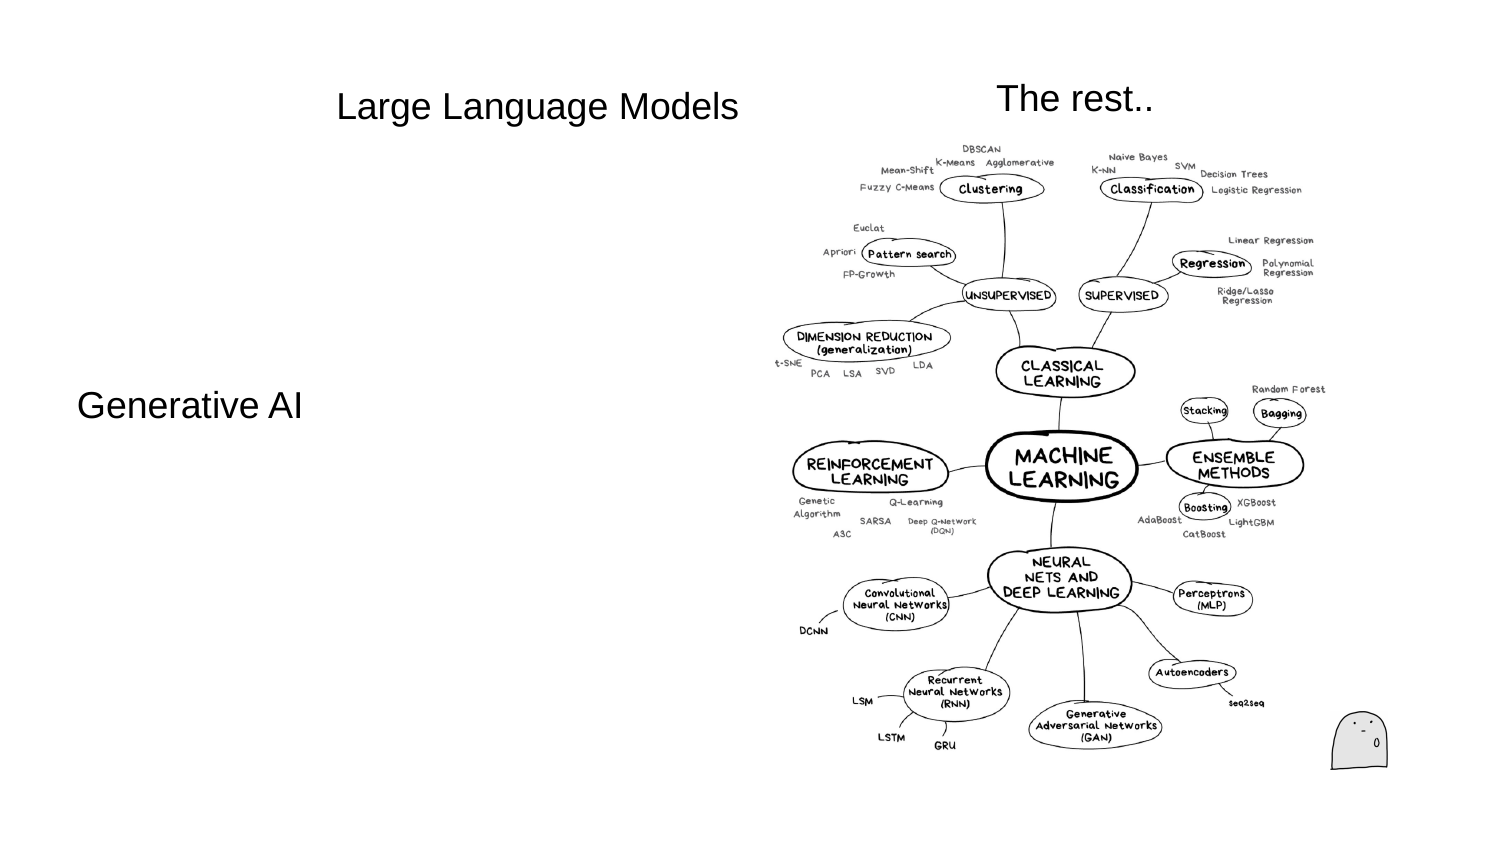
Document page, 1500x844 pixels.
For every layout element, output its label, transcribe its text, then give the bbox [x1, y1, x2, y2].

picture [740, 114, 1388, 779]
text_box Large Language Models [321, 74, 981, 135]
text_box Generative AI [62, 373, 510, 434]
text_box The rest.. [981, 66, 1197, 113]
